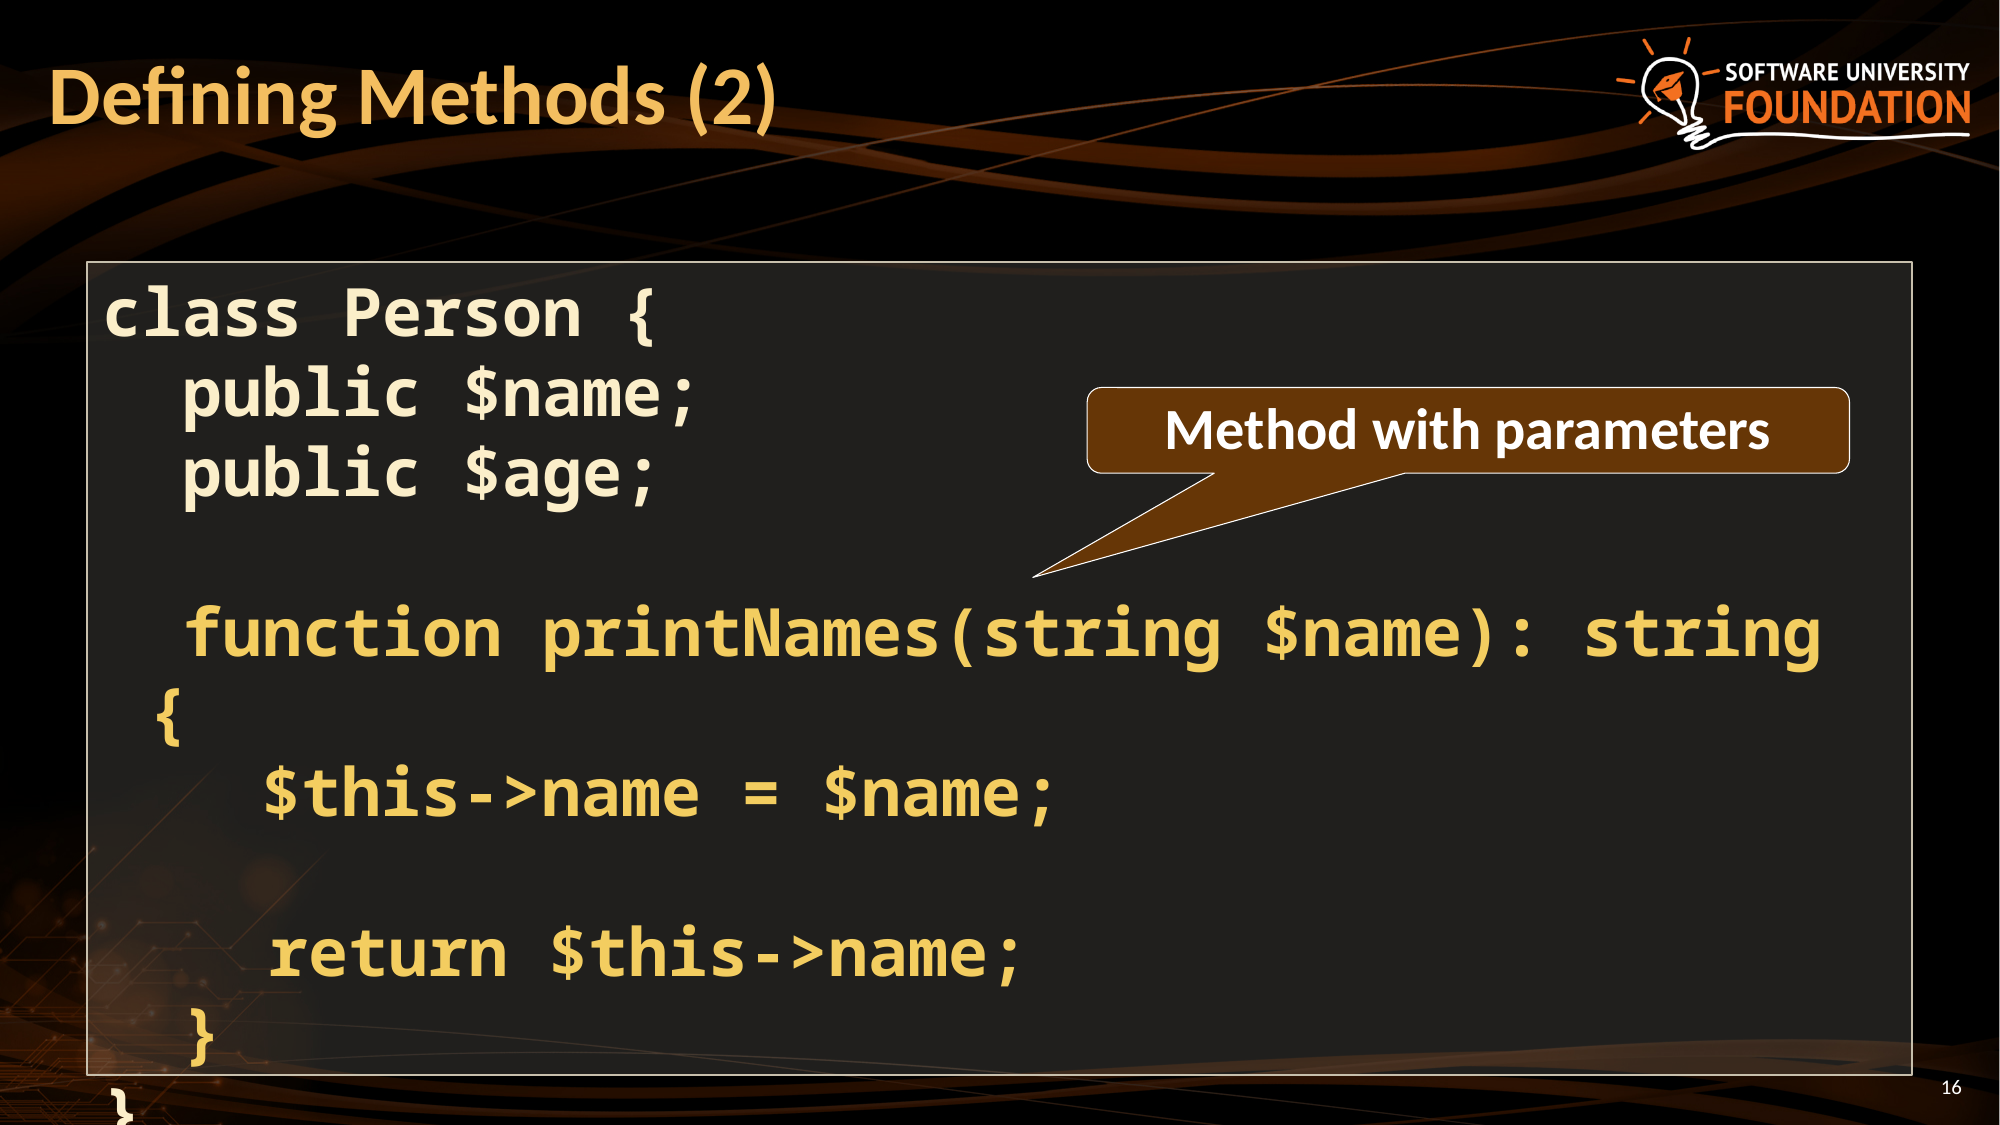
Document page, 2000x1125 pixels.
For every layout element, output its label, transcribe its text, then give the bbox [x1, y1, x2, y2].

text_box Method with parameters [1032, 387, 1850, 578]
text_box class Person { public $name; public $age; function printNames(string $name): string { $this->name = $name; return $this->name; } } [87, 262, 1913, 1075]
picture [0, 0, 2000, 1125]
slide_number 16 [1897, 1070, 1968, 1103]
title Defining Methods (2) [30, 6, 1602, 189]
